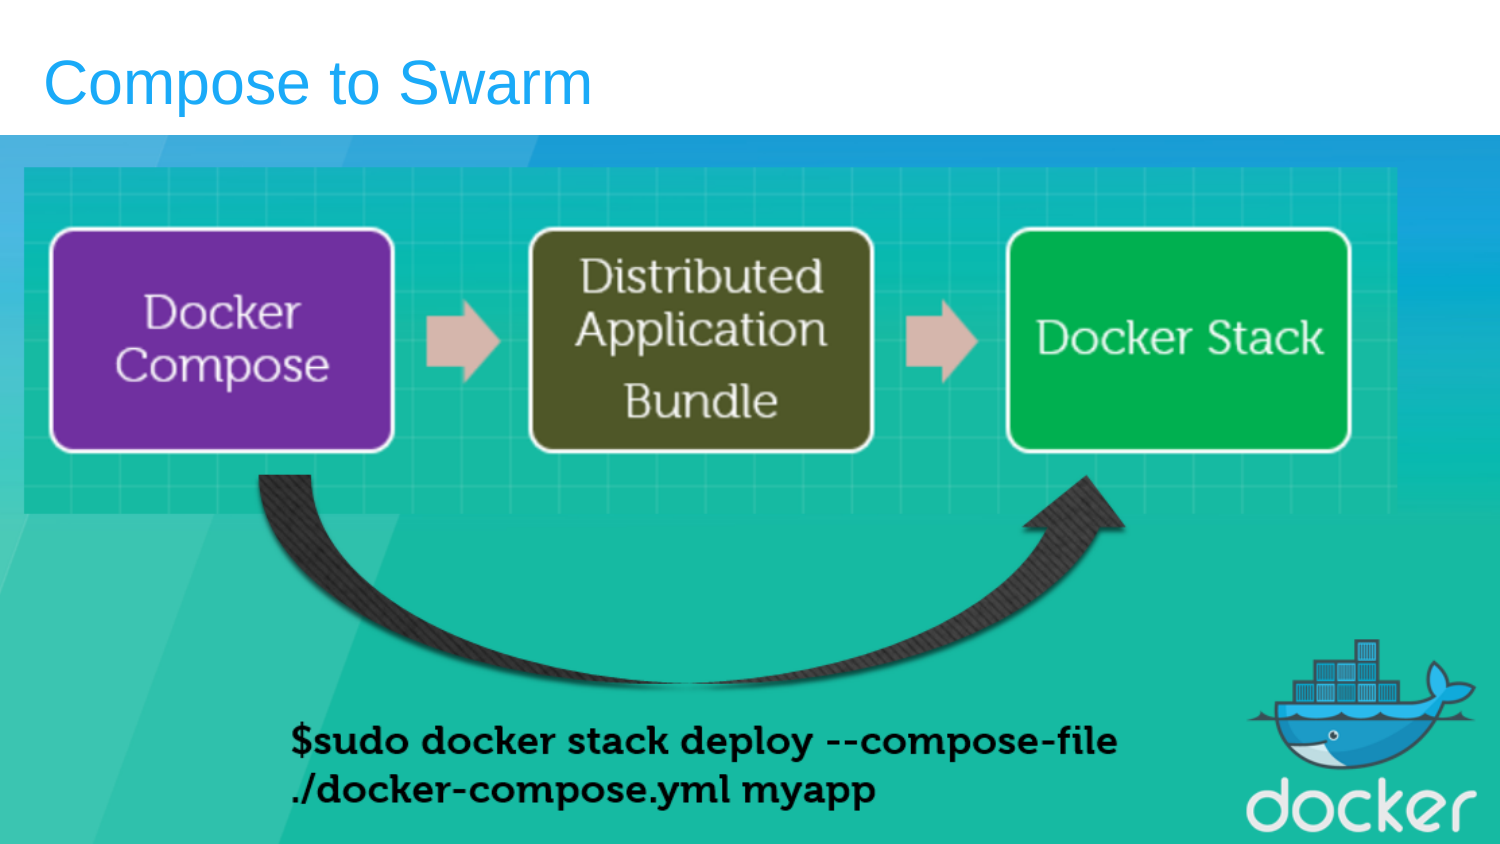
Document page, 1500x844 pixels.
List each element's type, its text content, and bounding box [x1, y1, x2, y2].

title Compose to Swarm [36, 44, 1463, 125]
picture [0, 135, 1500, 844]
